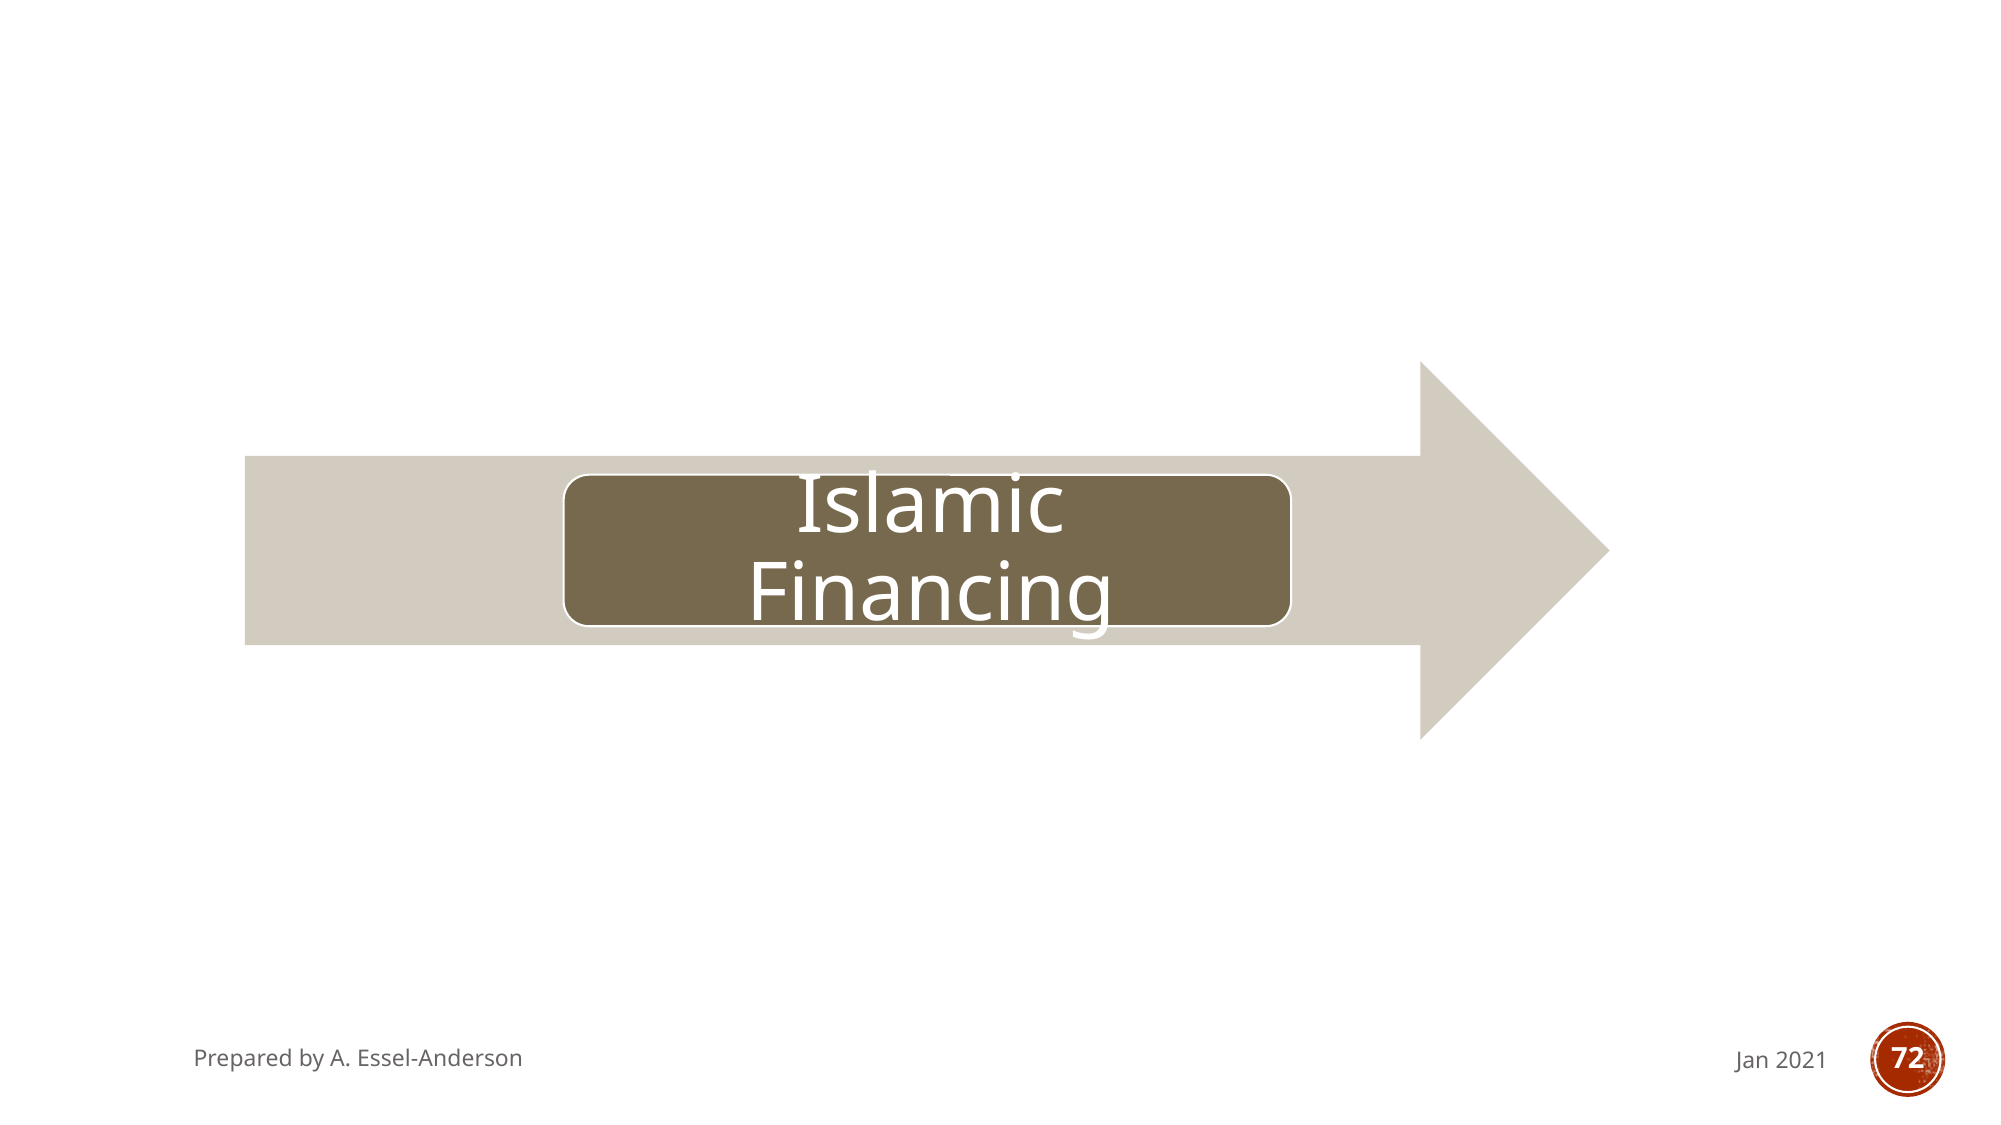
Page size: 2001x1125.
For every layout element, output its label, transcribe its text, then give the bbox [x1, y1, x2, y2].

footer Prepared by A. Essel-Anderson [178, 1028, 1217, 1089]
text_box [129, 361, 1729, 740]
slide_number 72 [1855, 1028, 1961, 1089]
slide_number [1306, 1028, 1844, 1089]
